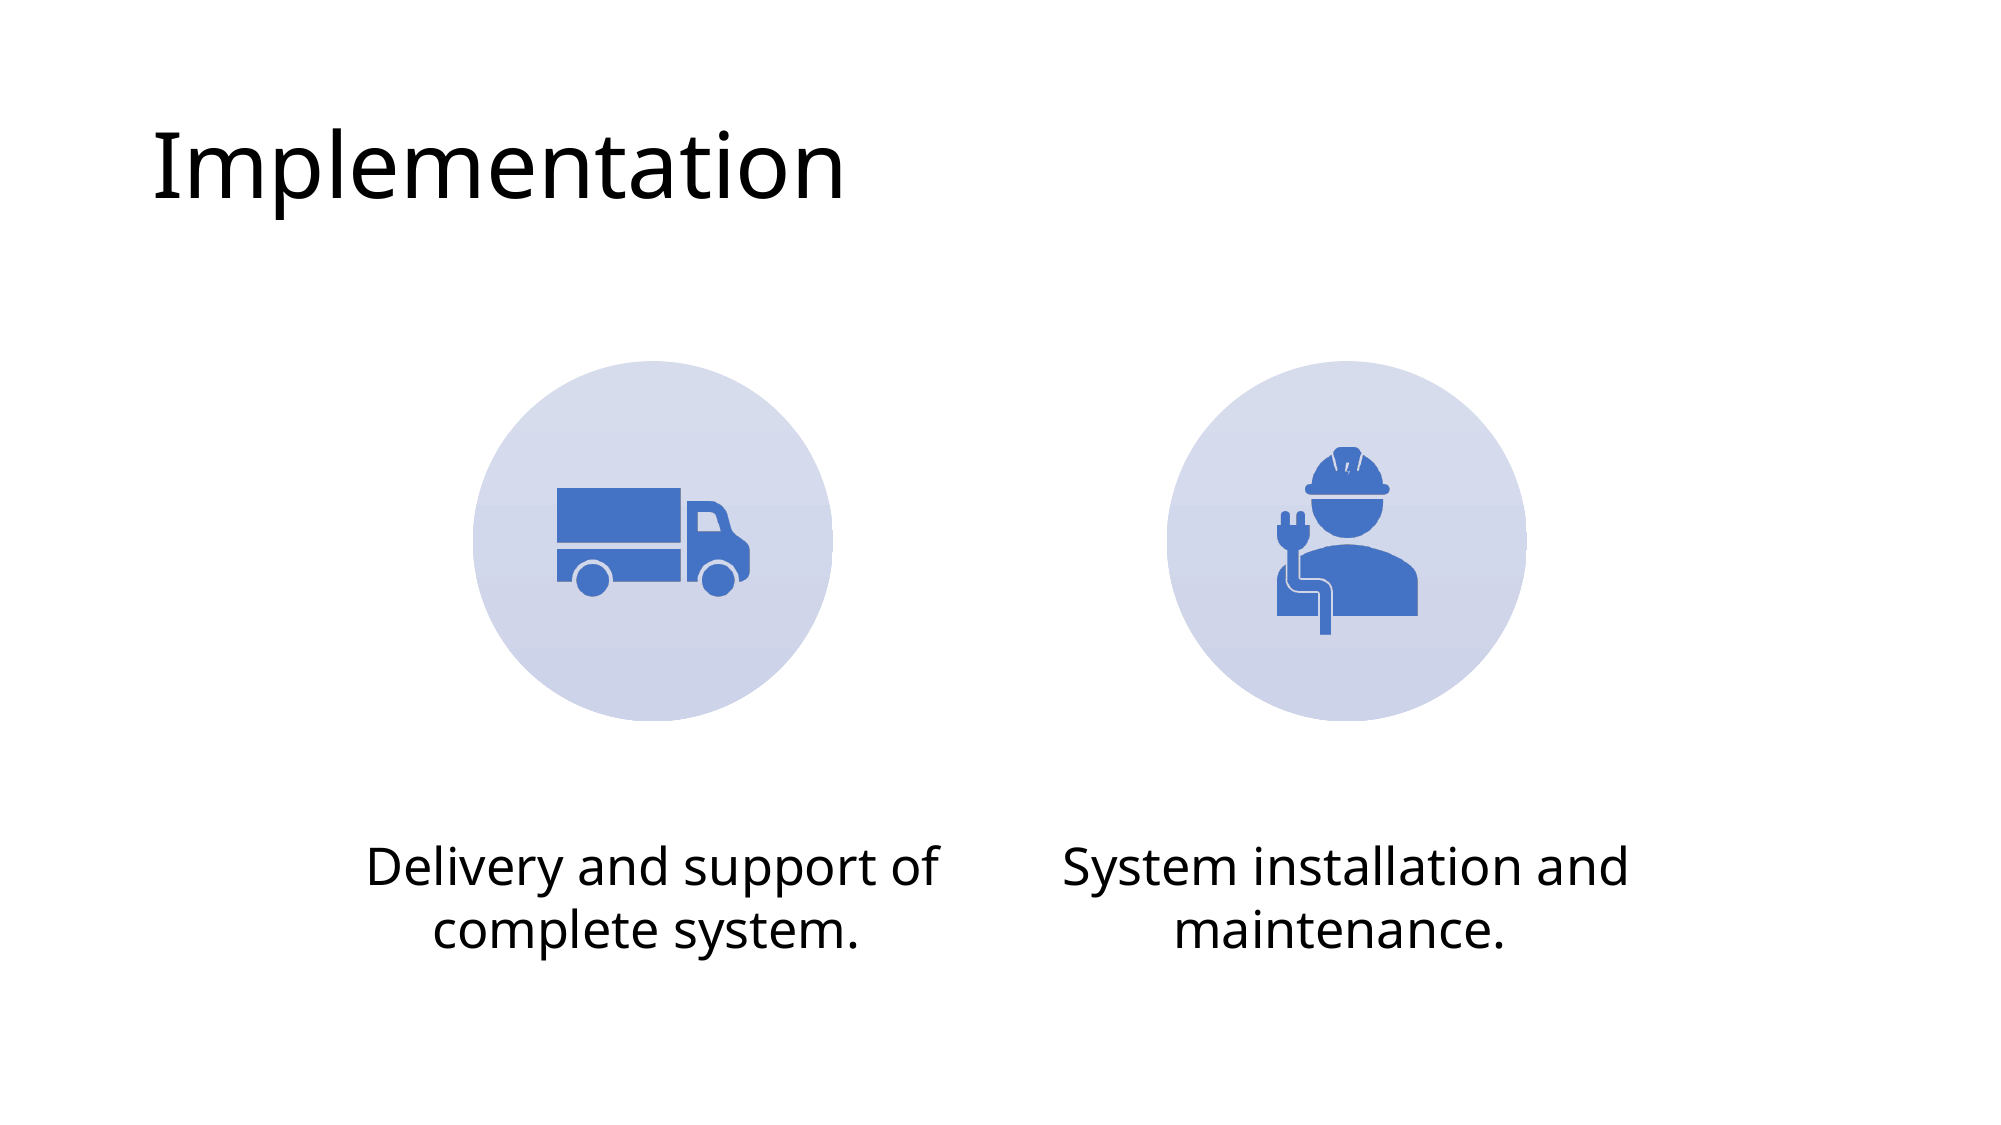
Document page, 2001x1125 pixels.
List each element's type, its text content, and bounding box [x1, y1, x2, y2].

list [137, 299, 1863, 1014]
title Implementation [137, 59, 1863, 278]
